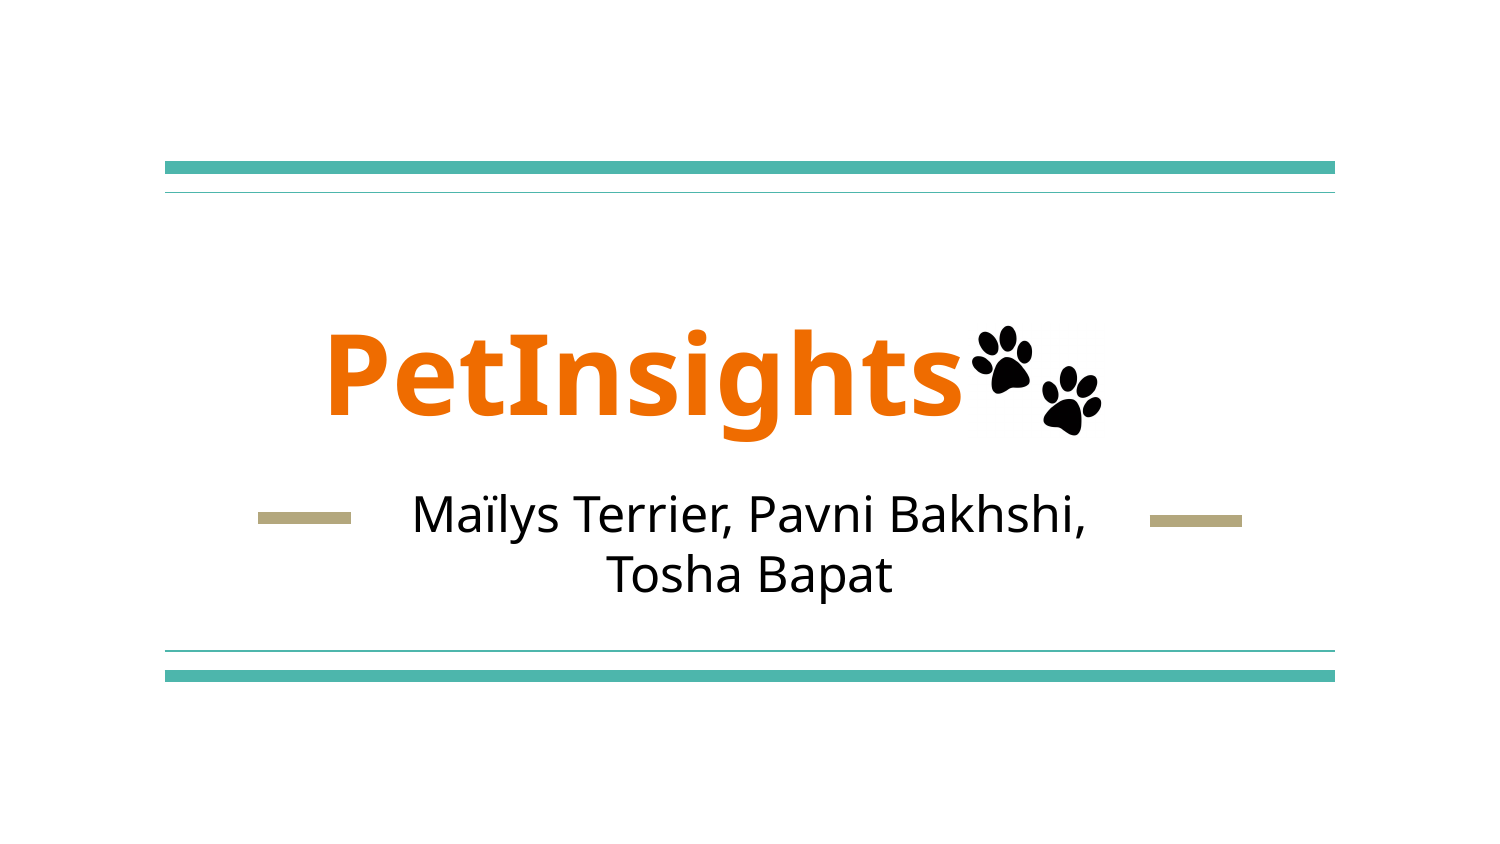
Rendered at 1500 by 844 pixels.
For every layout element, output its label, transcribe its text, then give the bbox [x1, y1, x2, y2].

picture [968, 323, 1105, 439]
text_box Maïlys Terrier, Pavni Bakhshi, Tosha Bapat [350, 467, 1150, 598]
text_box PetInsights [111, 285, 1282, 454]
